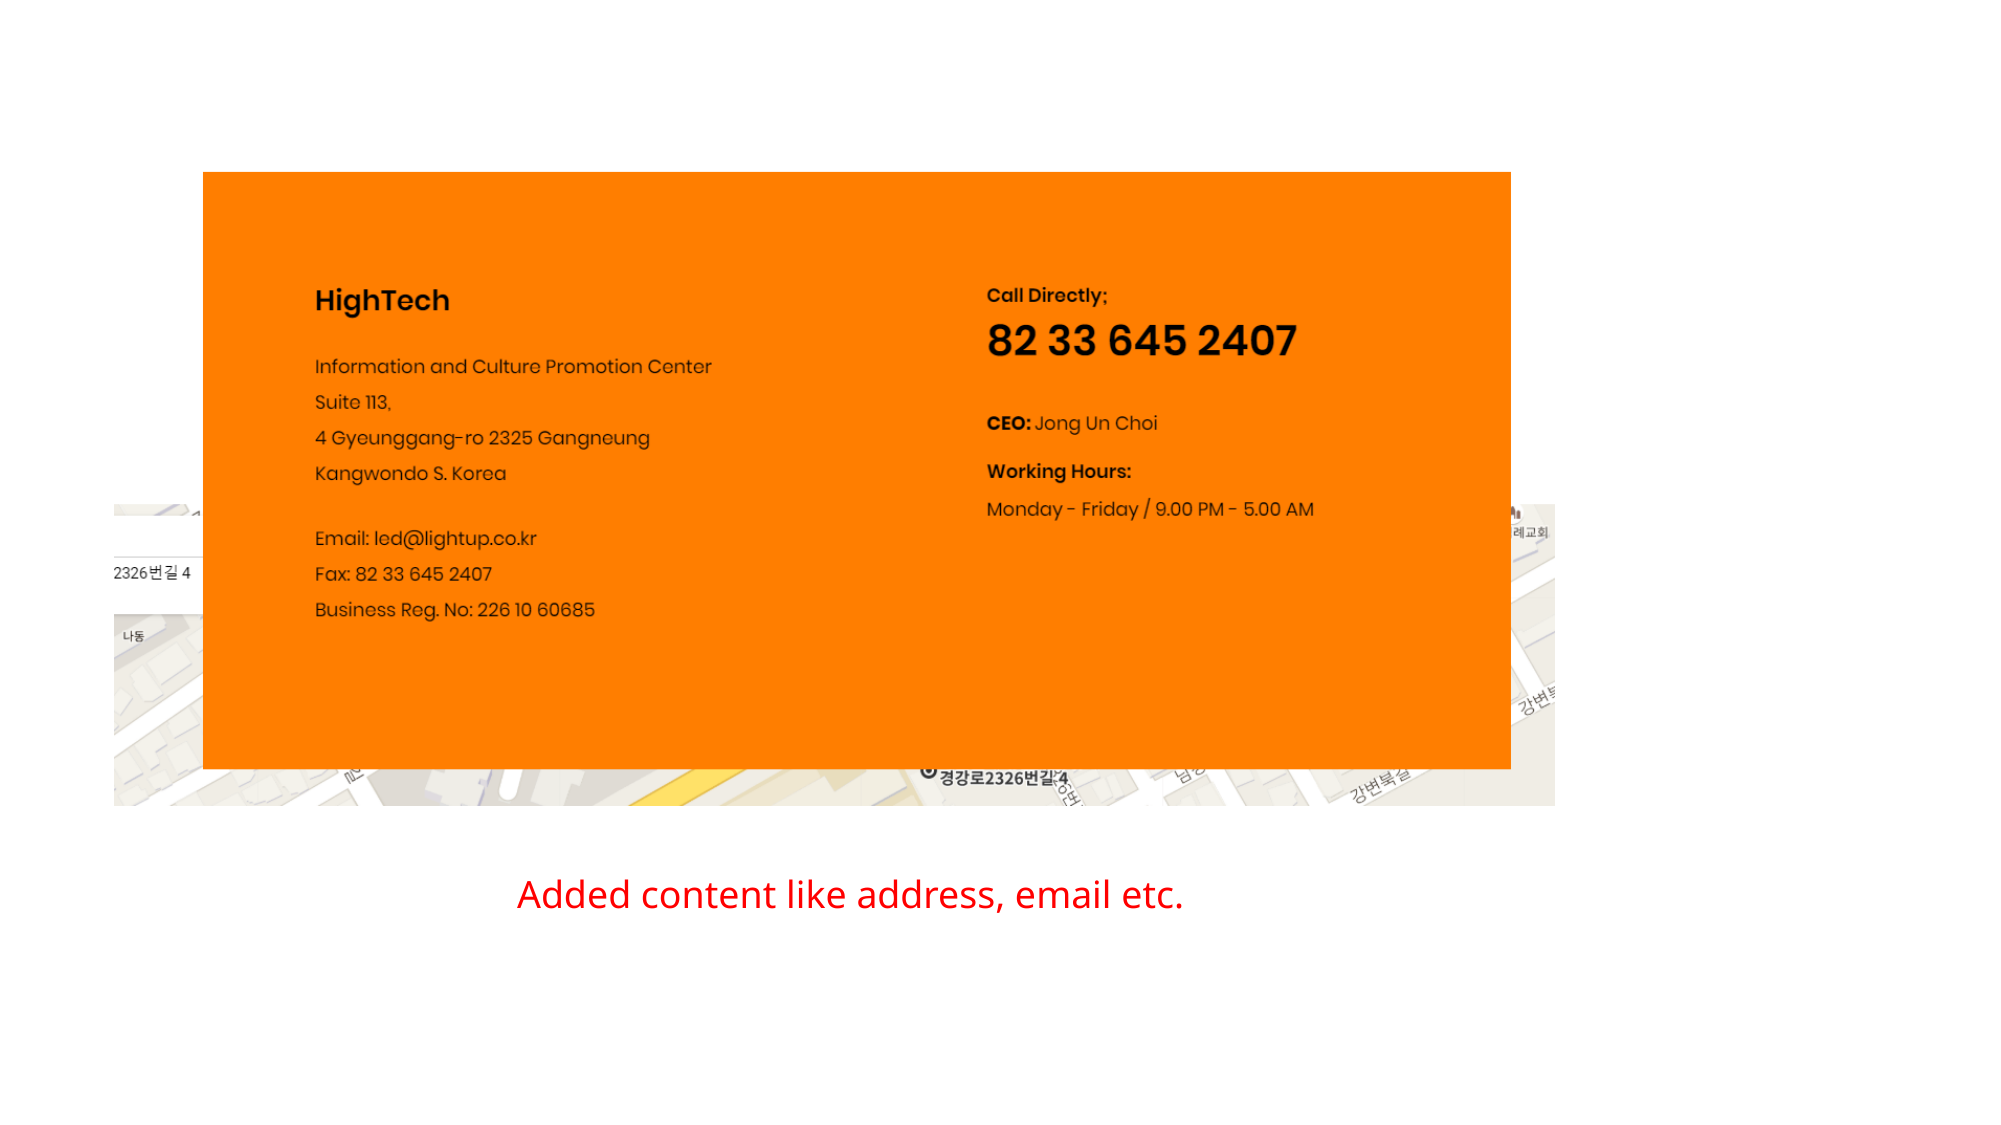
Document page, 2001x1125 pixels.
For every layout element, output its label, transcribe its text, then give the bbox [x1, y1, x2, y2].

picture [114, 86, 1555, 806]
text_box Added content like address, email etc. [502, 864, 1607, 924]
